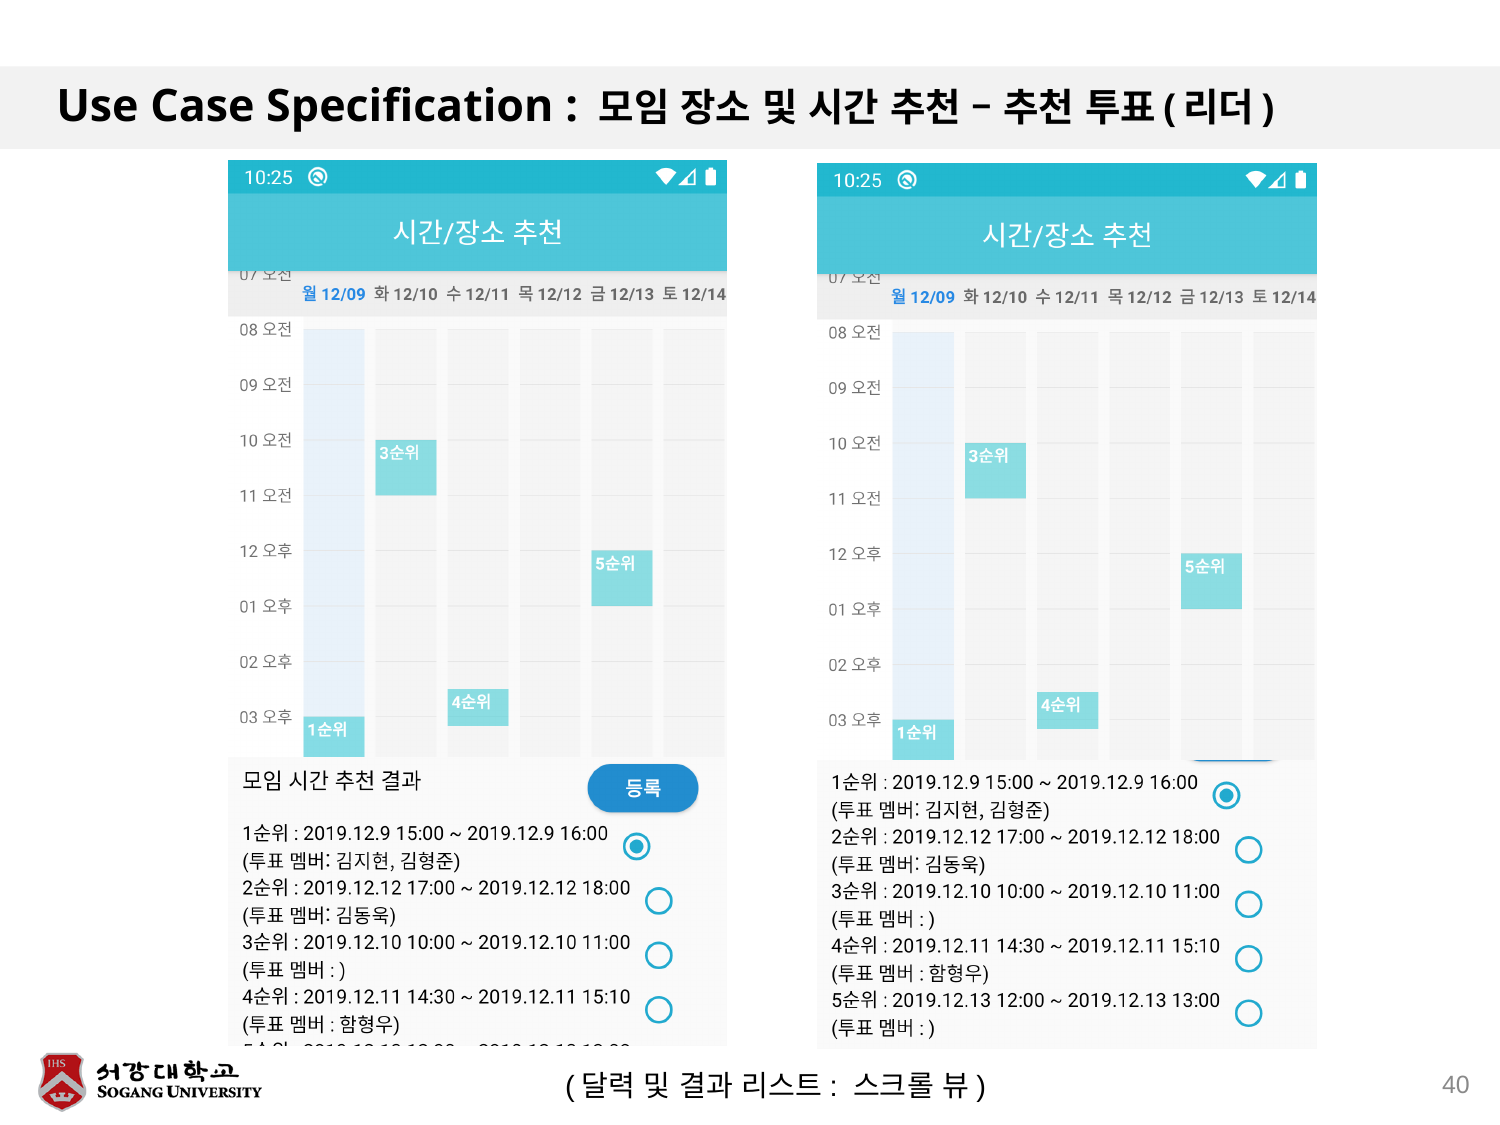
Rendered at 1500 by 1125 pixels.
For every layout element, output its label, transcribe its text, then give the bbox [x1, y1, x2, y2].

title Use Case Specification : 모임 장소 및 시간 추천 – 추천 투표(리더) [41, 64, 1459, 149]
picture [0, 160, 727, 1125]
slide_number 40 [1147, 1053, 1485, 1114]
text_box (달력 및 결과 리스트: 스크롤 뷰) [550, 1060, 1013, 1110]
picture [817, 163, 1317, 1049]
